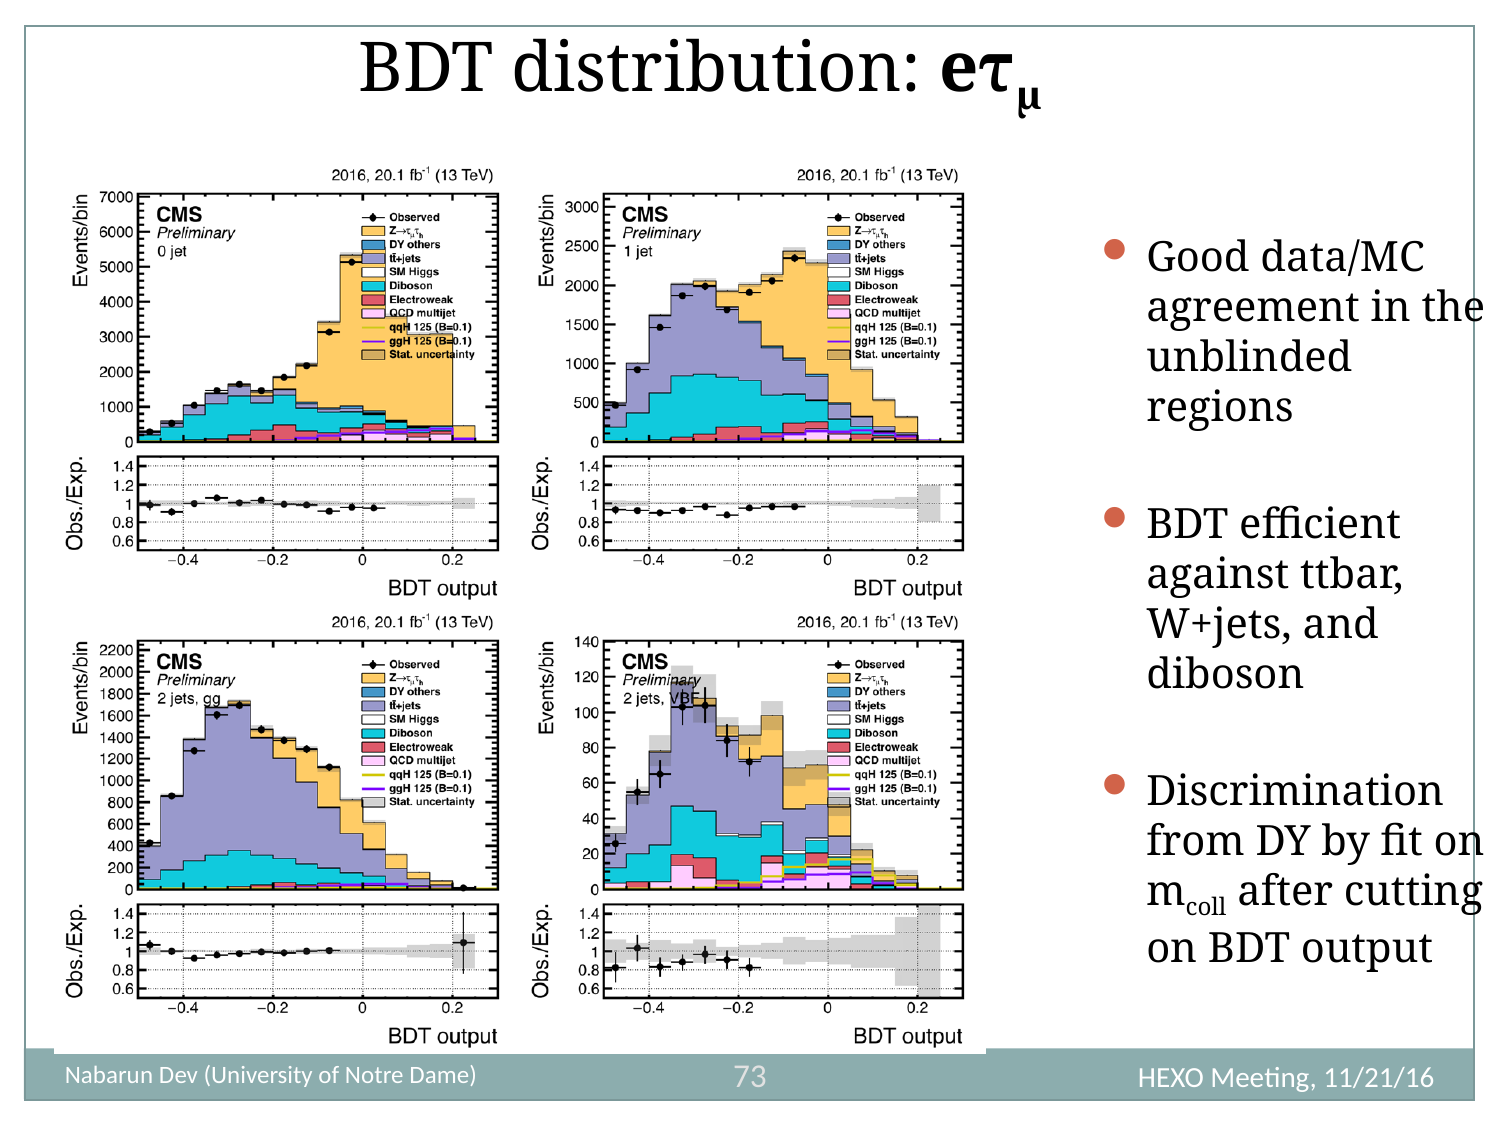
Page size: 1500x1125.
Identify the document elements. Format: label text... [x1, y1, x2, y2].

title BDT distribution: eτμ [0, 0, 1400, 125]
list Good data/MC agreement in the unblinded regions BDT efficient against ttbar, W+jets, and diboson Discrimination from DY by fit on mcoll after cutting on BDT output [1086, 222, 1500, 1005]
footer Nabarun Dev (University of Notre Dame) [50, 1060, 638, 1112]
picture [54, 157, 987, 1054]
slide_number 73 [699, 1064, 800, 1110]
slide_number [950, 1050, 1450, 1111]
